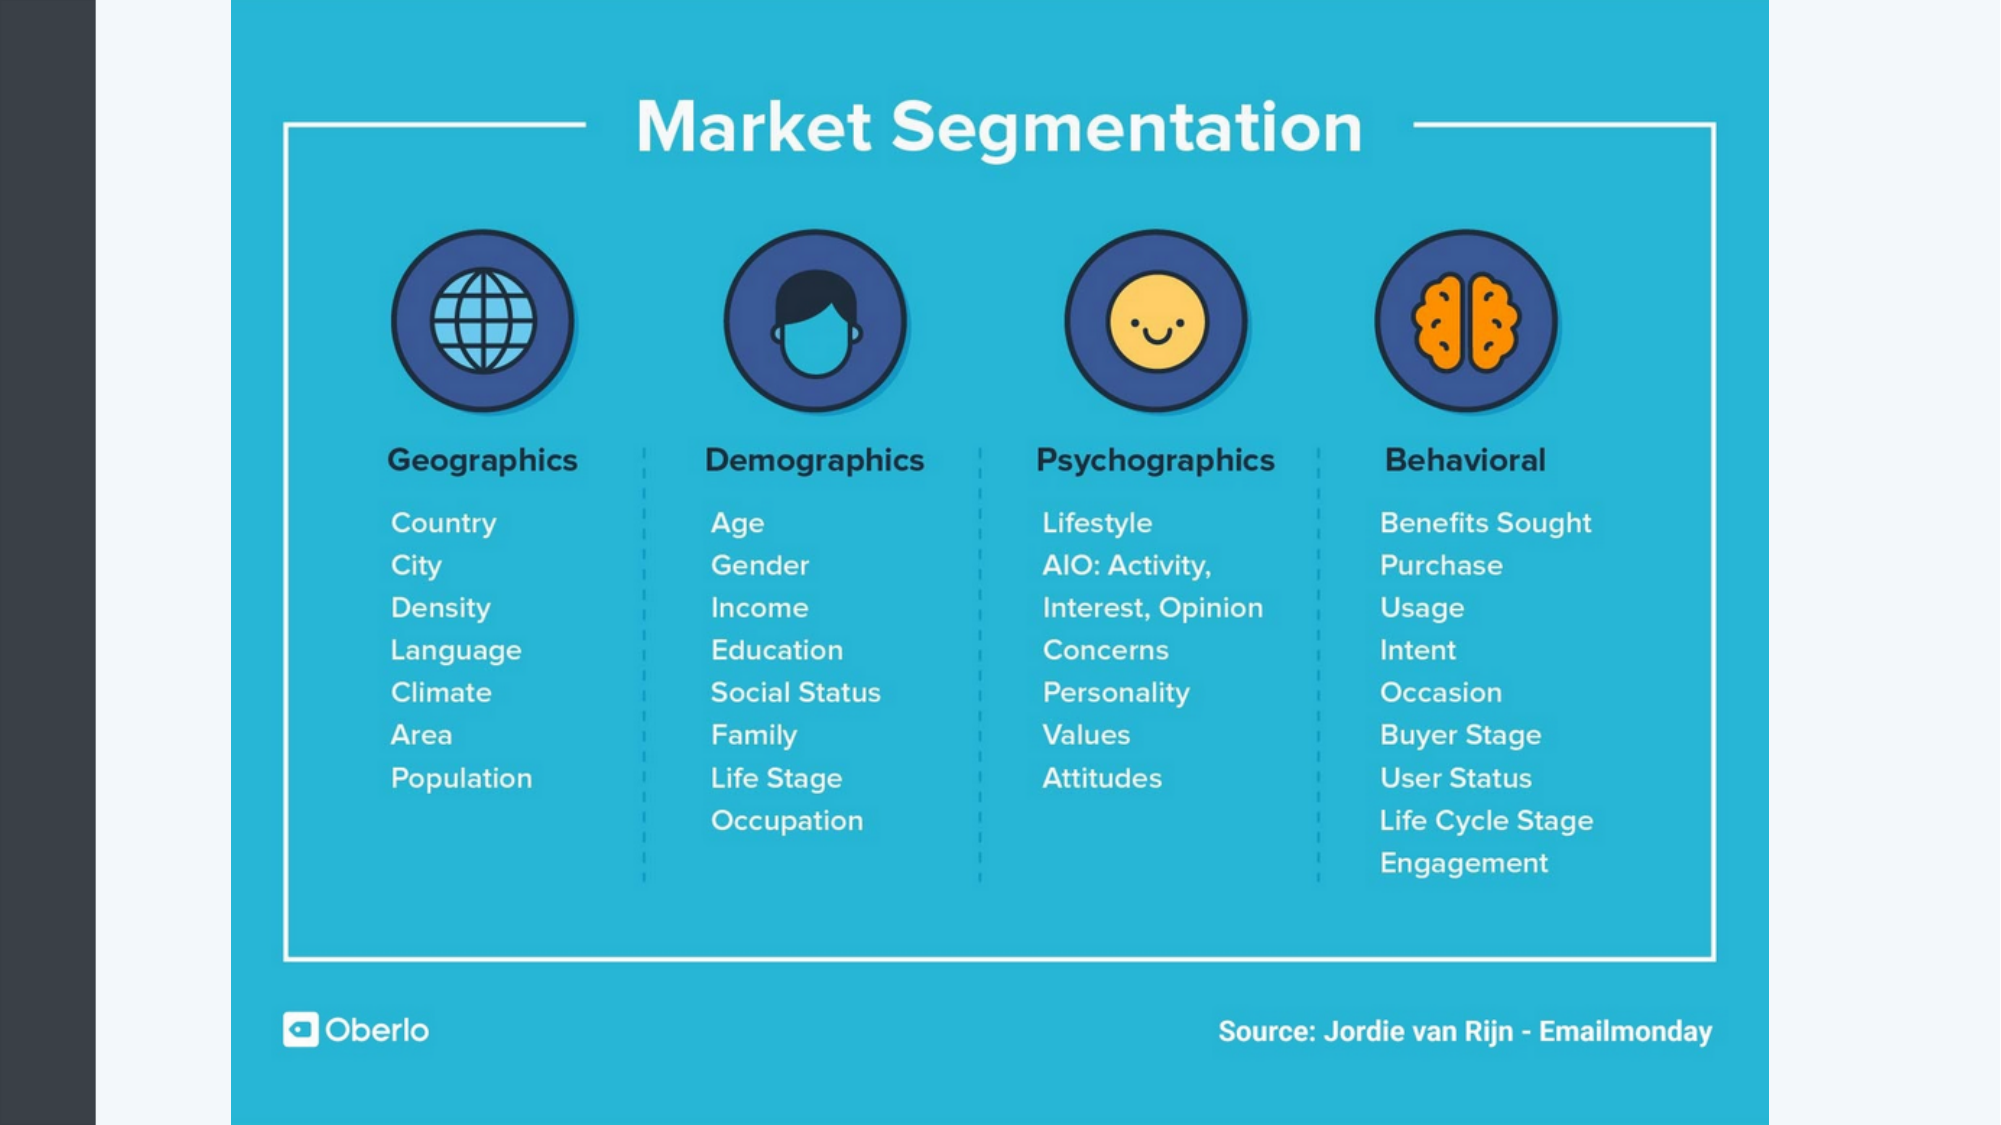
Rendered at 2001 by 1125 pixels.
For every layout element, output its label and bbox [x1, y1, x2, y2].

picture [231, 0, 1769, 1125]
